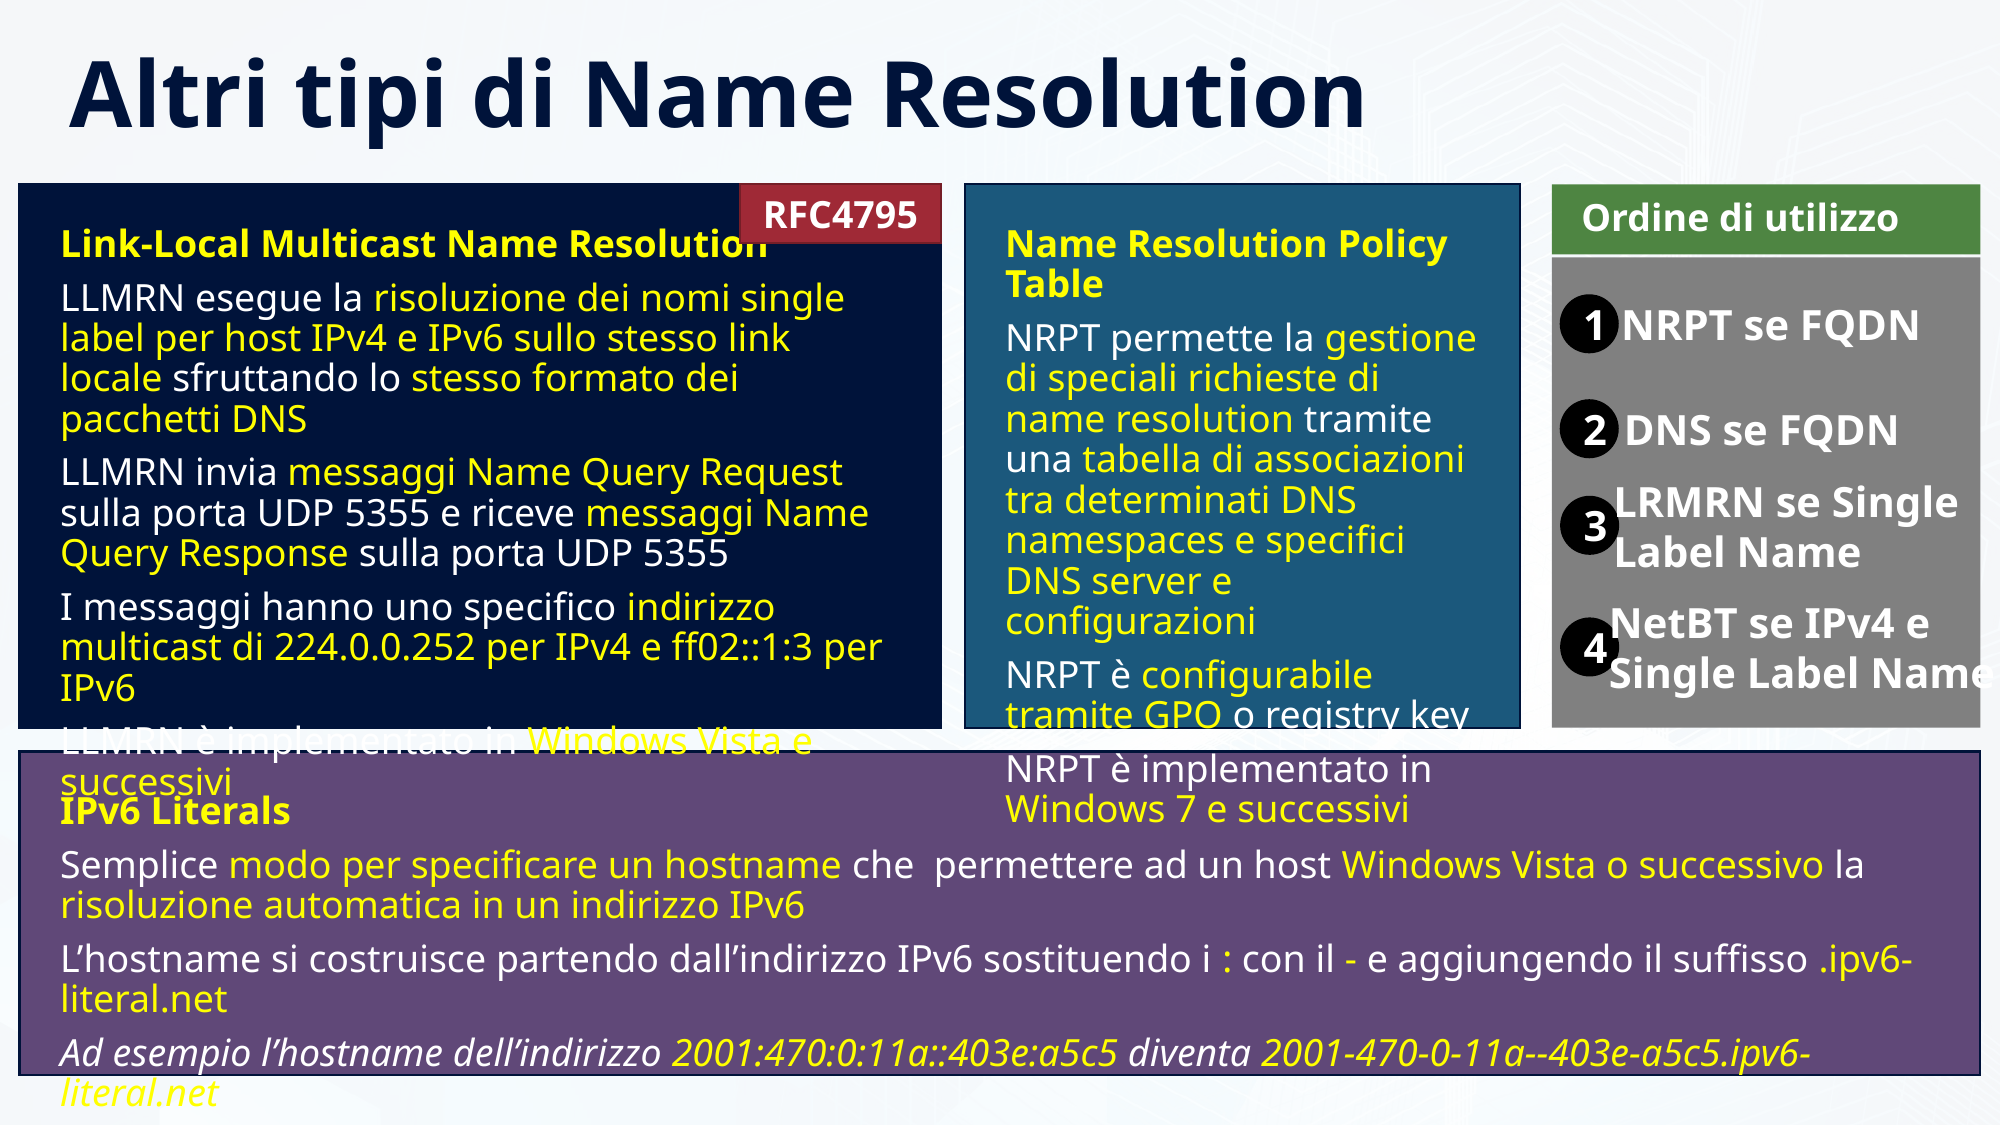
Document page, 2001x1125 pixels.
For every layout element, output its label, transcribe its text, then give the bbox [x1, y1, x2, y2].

text_box IPv6 Literals Semplice modo per specificare un hostname che permettere ad un host Windows Vista o successivo la risoluzione automatica in un indirizzo IPv6 L’hostname si costruisce partendo dall’indirizzo IPv6 sostituendo i : con il - e aggiungendo il suffisso .ipv6-literal.net Ad esempio l’hostname dell’indirizzo 2001:470:0:11a::403e:a5c5 diventa 2001-470-0-11a--403e-a5c5.ipv6-literal.net [18, 750, 1981, 1076]
text_box Name Resolution Policy Table NRPT permette la gestione di speciali richieste di name resolution tramite una tabella di associazioni tra determinati DNS namespaces e specifici DNS server e configurazioni NRPT è configurabile tramite GPO o registry key NRPT è implementato in Windows 7 e successivi [964, 183, 1521, 729]
title Altri tipi di Name Resolution [55, 29, 1945, 166]
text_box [1551, 184, 1983, 728]
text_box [19, 184, 941, 728]
